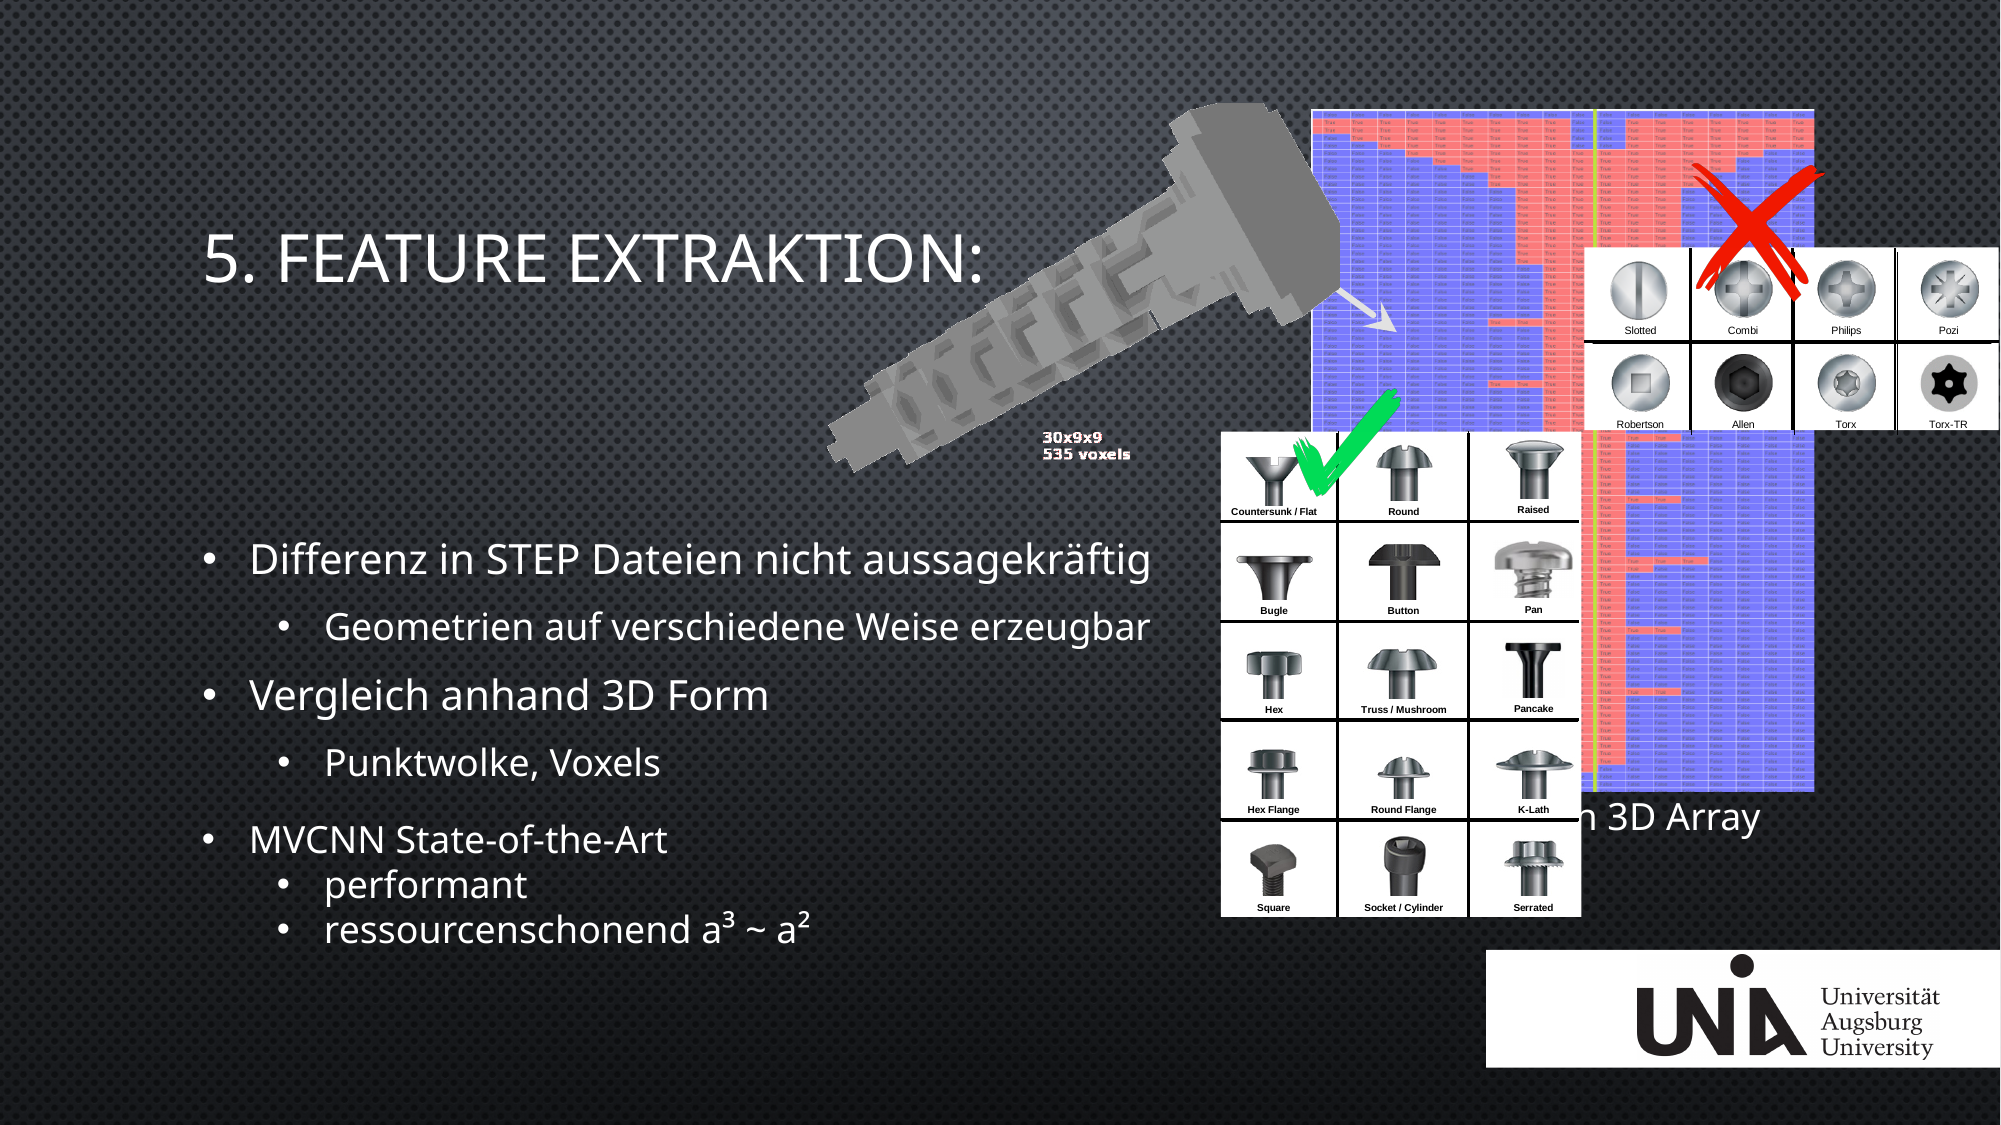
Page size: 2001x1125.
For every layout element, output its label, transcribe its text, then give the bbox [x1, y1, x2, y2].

table_cell [1992, 343, 1999, 430]
text_box [1579, 792, 1583, 918]
list Differenz in STEP Dateien nicht aussagekräftig Geometrien auf verschiedene Weise erzeugbar Vergleich anhand 3D Form Punktwolke, Voxels [187, 437, 1813, 950]
picture [1637, 954, 1940, 1060]
text_box MVCNN State-of-the-Art performant ressourcenschonend a³ ~ a² [187, 808, 1205, 959]
text_box Schnitt durch 3D Array [1583, 792, 1815, 846]
table_header [1896, 248, 1999, 340]
title 5. Feature Extraktion: [1340, 99, 1813, 108]
title 5. Feature Extraktion: [187, 99, 827, 413]
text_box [1340, 272, 1398, 333]
picture [827, 99, 1992, 918]
